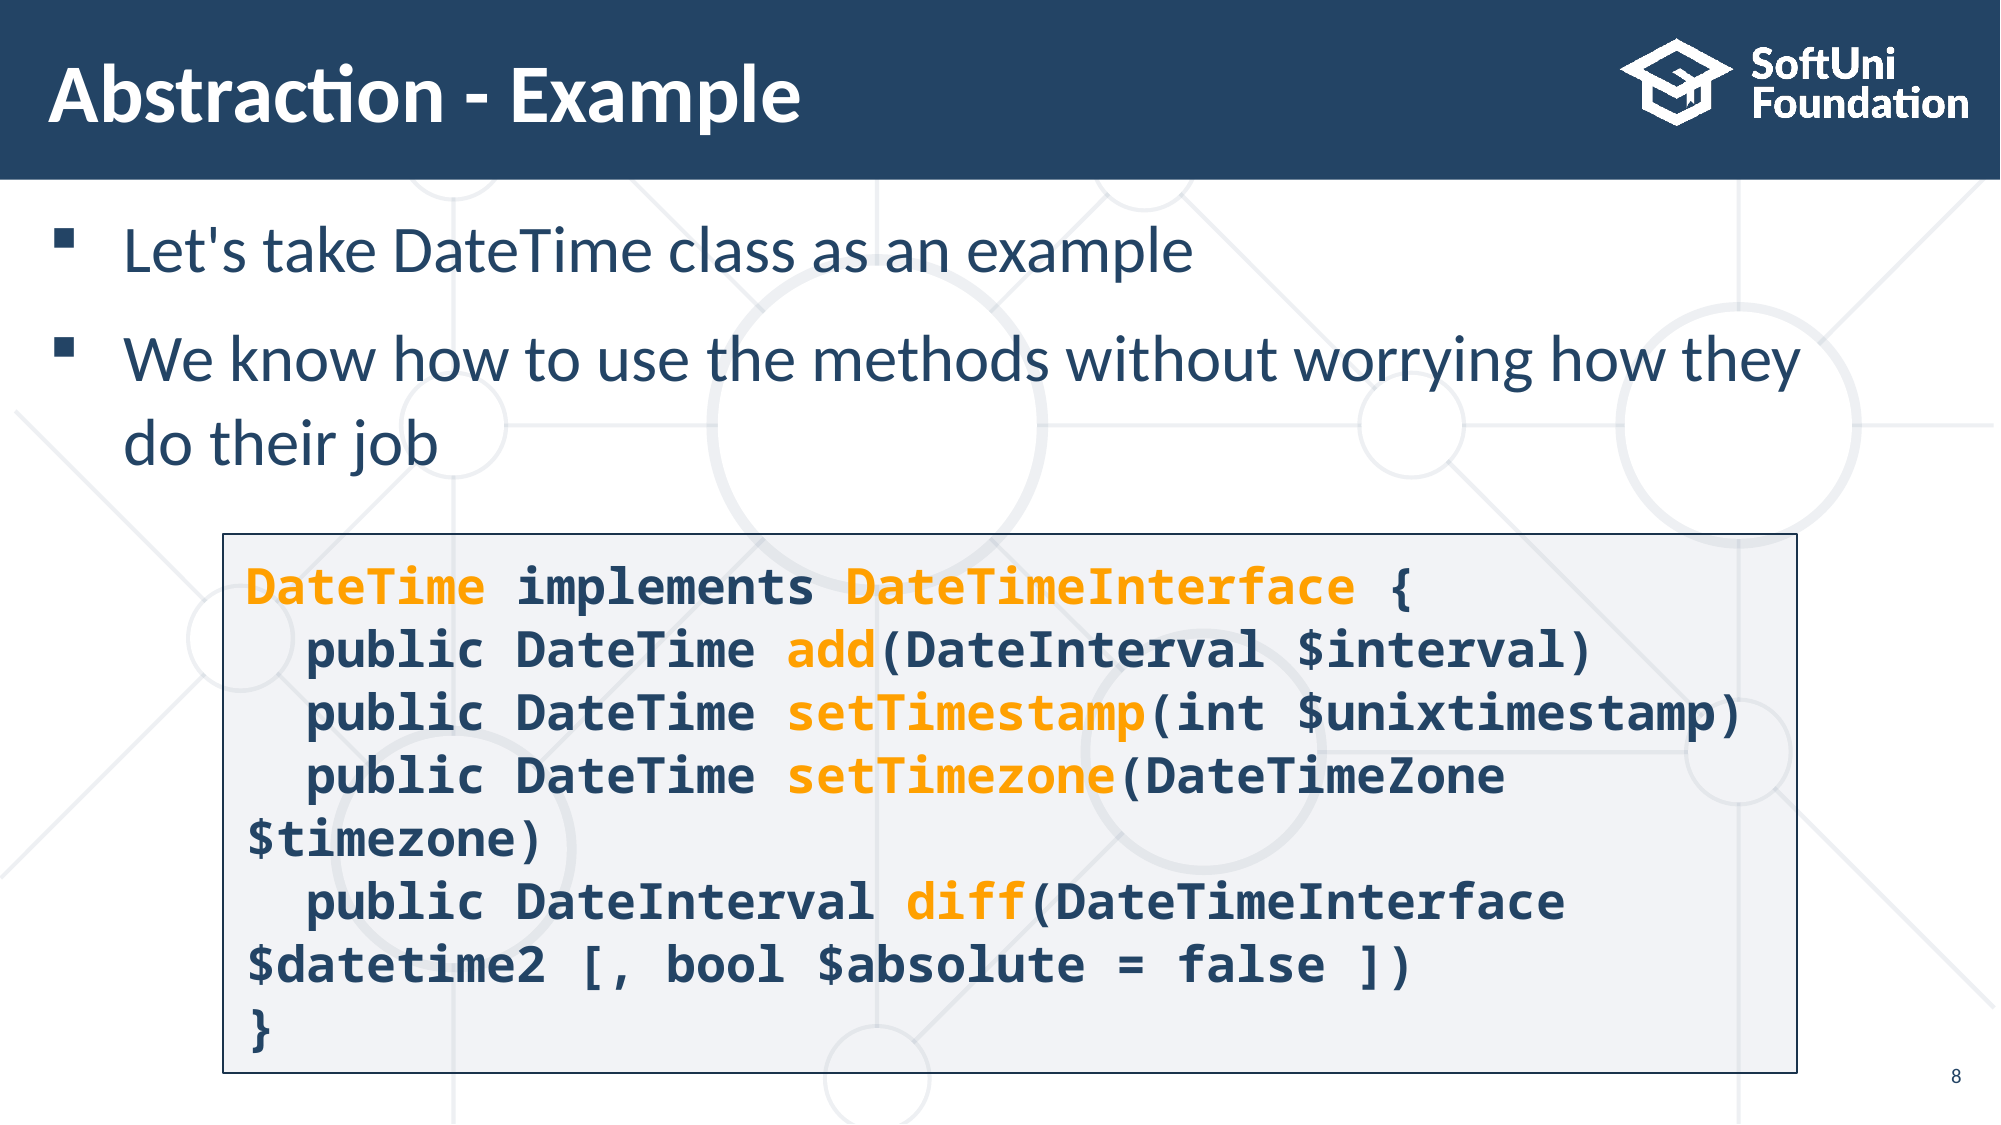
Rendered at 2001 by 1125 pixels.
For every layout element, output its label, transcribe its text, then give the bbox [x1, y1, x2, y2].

picture [1619, 38, 1968, 126]
text_box DateTime implements DateTimeInterface { public DateTime add(DateInterval $interval) public DateTime setTimestamp(int $unixtimestamp) public DateTime setTimezone(DateTimeZone $timezone) public DateInterval diff(DateTimeInterface $datetime2 [, bool $absolute = false ]) } [222, 534, 1798, 1074]
title Abstraction - Example [31, 16, 1591, 162]
slide_number 8 [1897, 1049, 1968, 1101]
list Let's take DateTime class as an example We know how to use the methods without worrying how they do their job [31, 196, 1970, 508]
